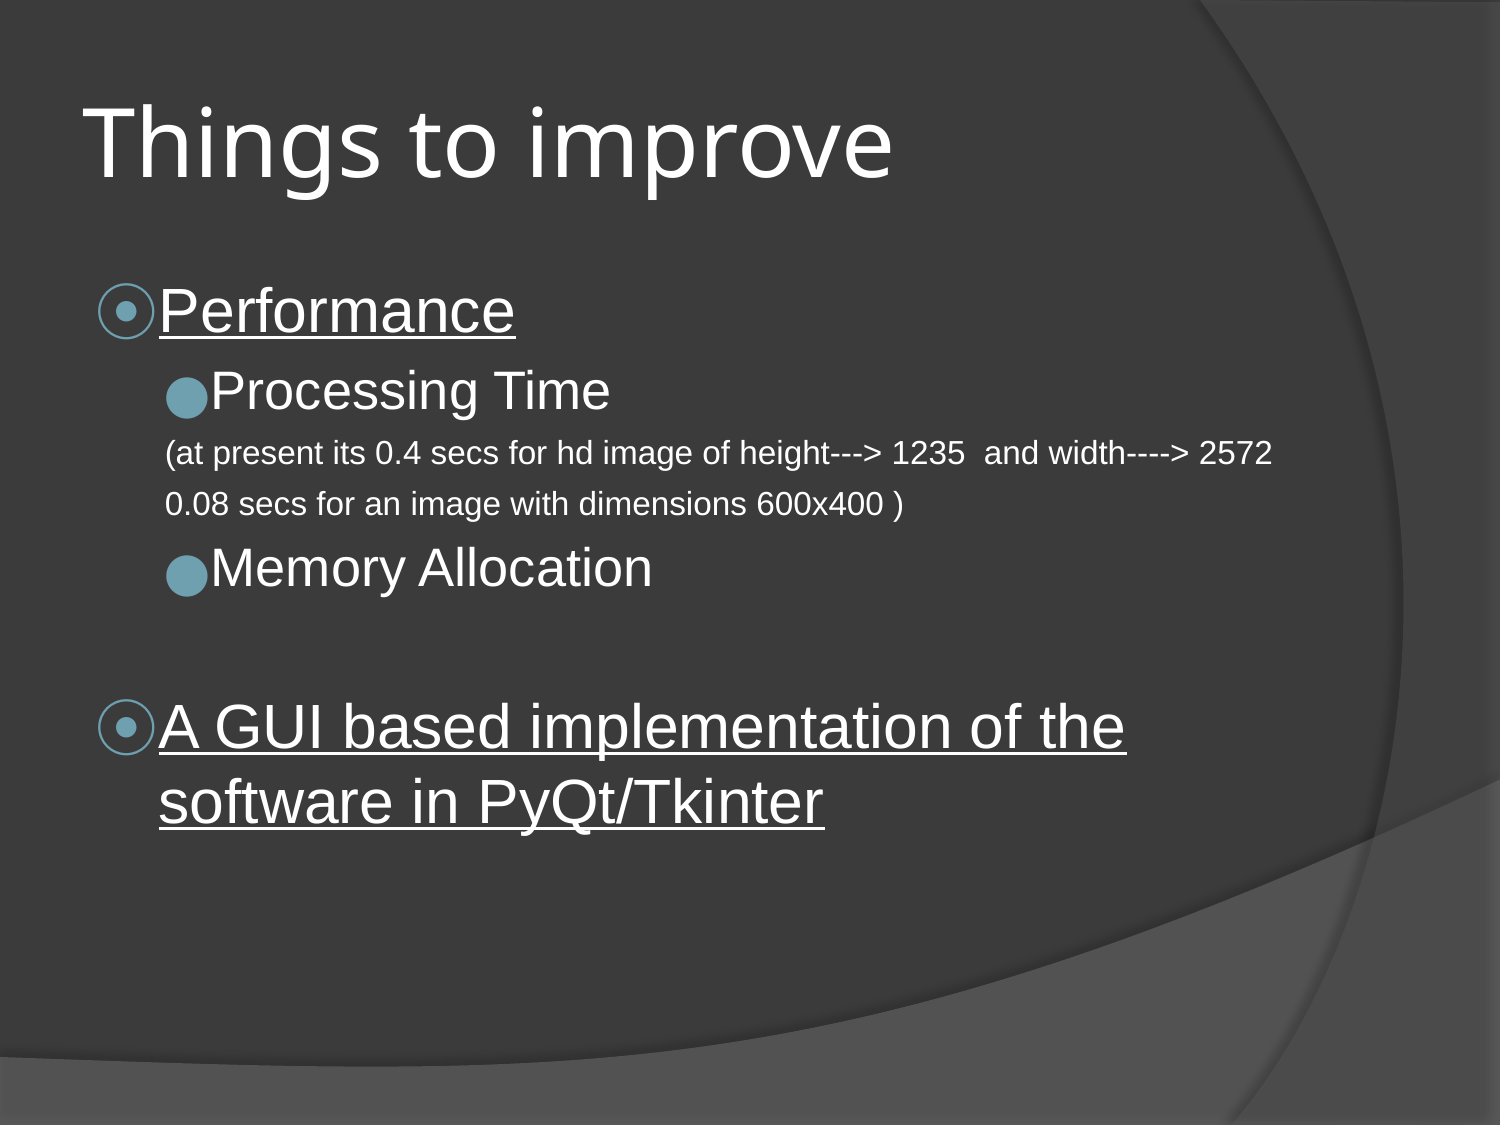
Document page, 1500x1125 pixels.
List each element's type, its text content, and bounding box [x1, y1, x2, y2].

text_box Performance Processing Time (at present its 0.4 secs for hd image of height---> 1235 and width----> 2572 0.08 secs for an image with dimensions 600x400 ) Memory Allocation A GUI based implementation of the software in PyQt/Tkinter [75, 262, 1300, 1005]
text_box Things to improve [75, 45, 1300, 233]
